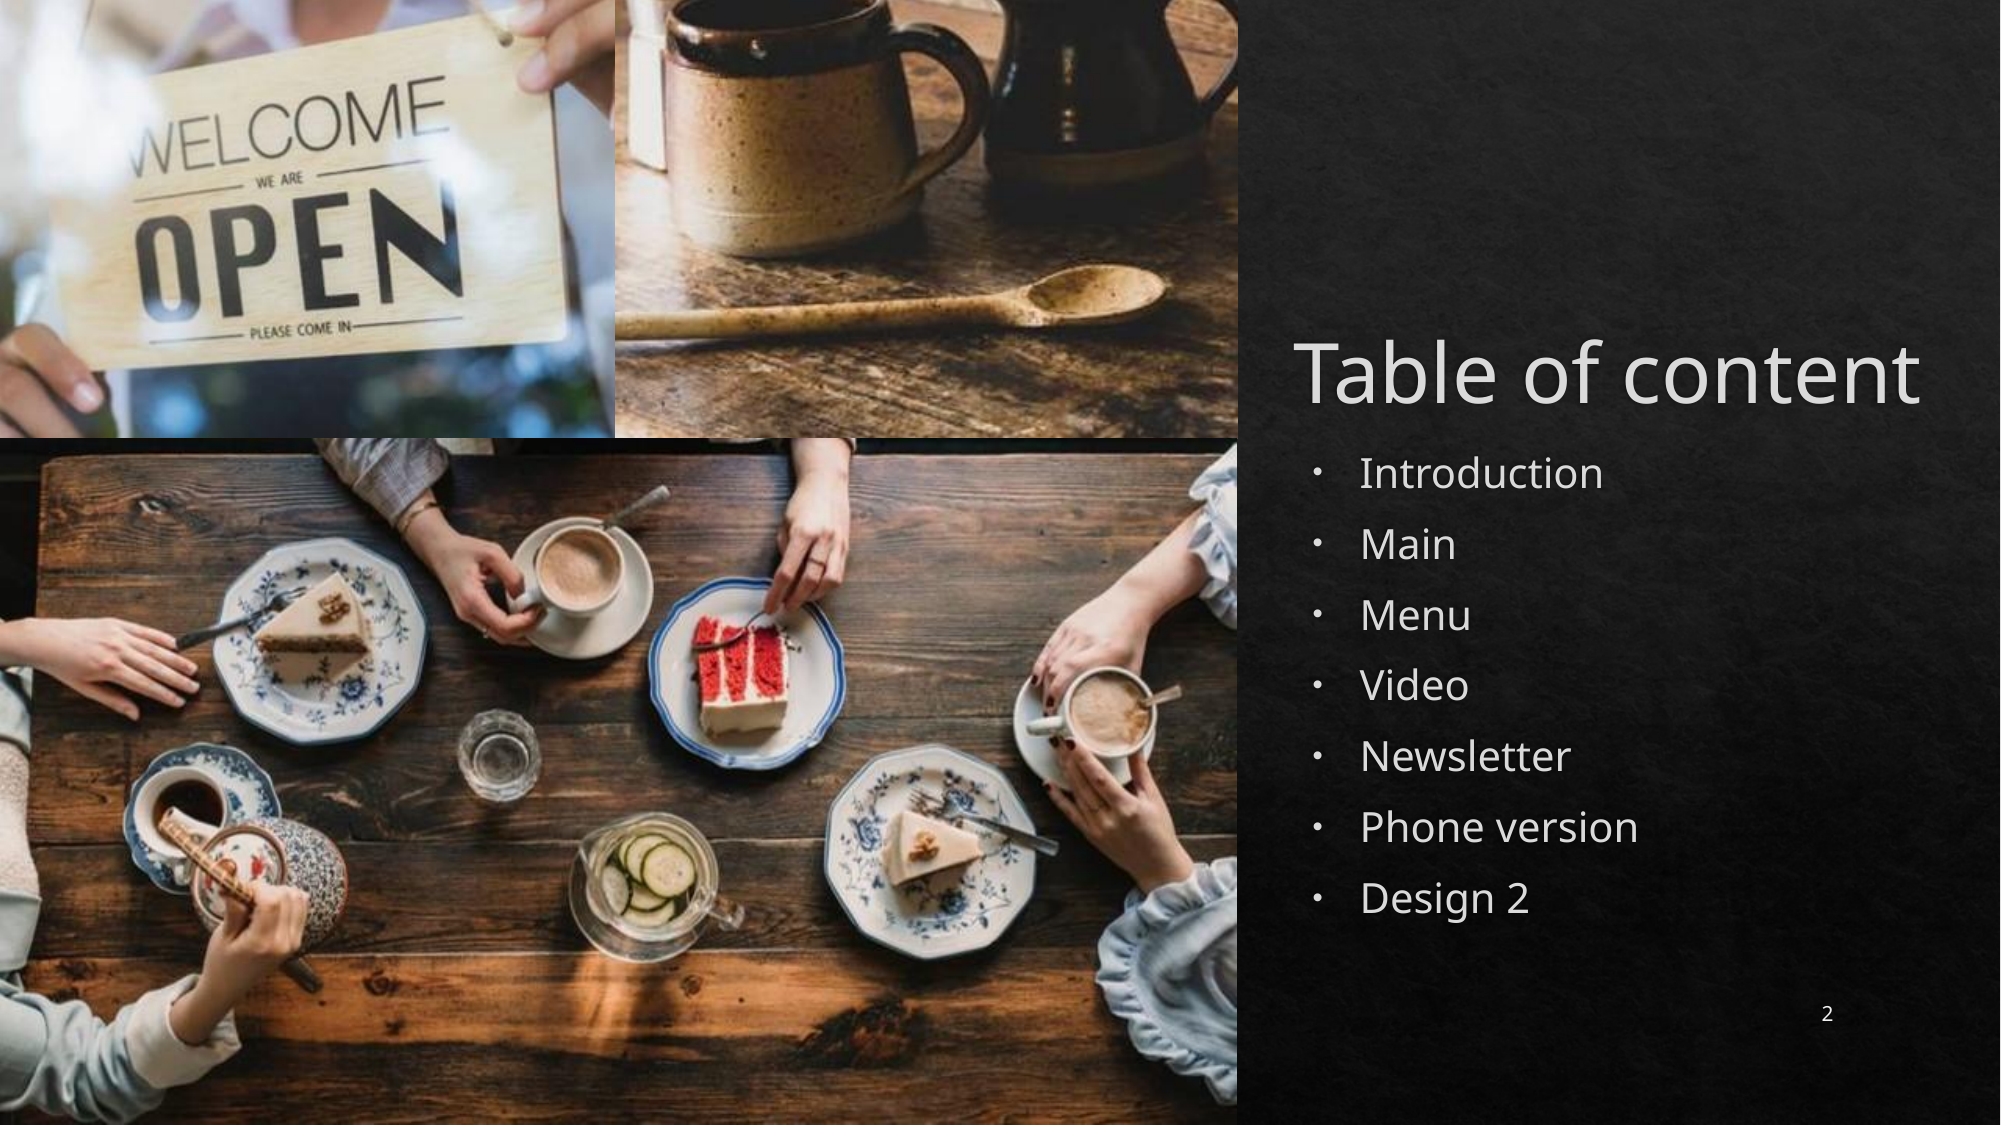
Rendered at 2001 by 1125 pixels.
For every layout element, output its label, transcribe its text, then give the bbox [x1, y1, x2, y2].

slide_number 2 [1724, 984, 1849, 1045]
list Introduction Main Menu Video Newsletter Phone version Design 2 [1297, 438, 1953, 985]
picture [0, 0, 1238, 1125]
title Table of content [1278, 29, 1982, 428]
